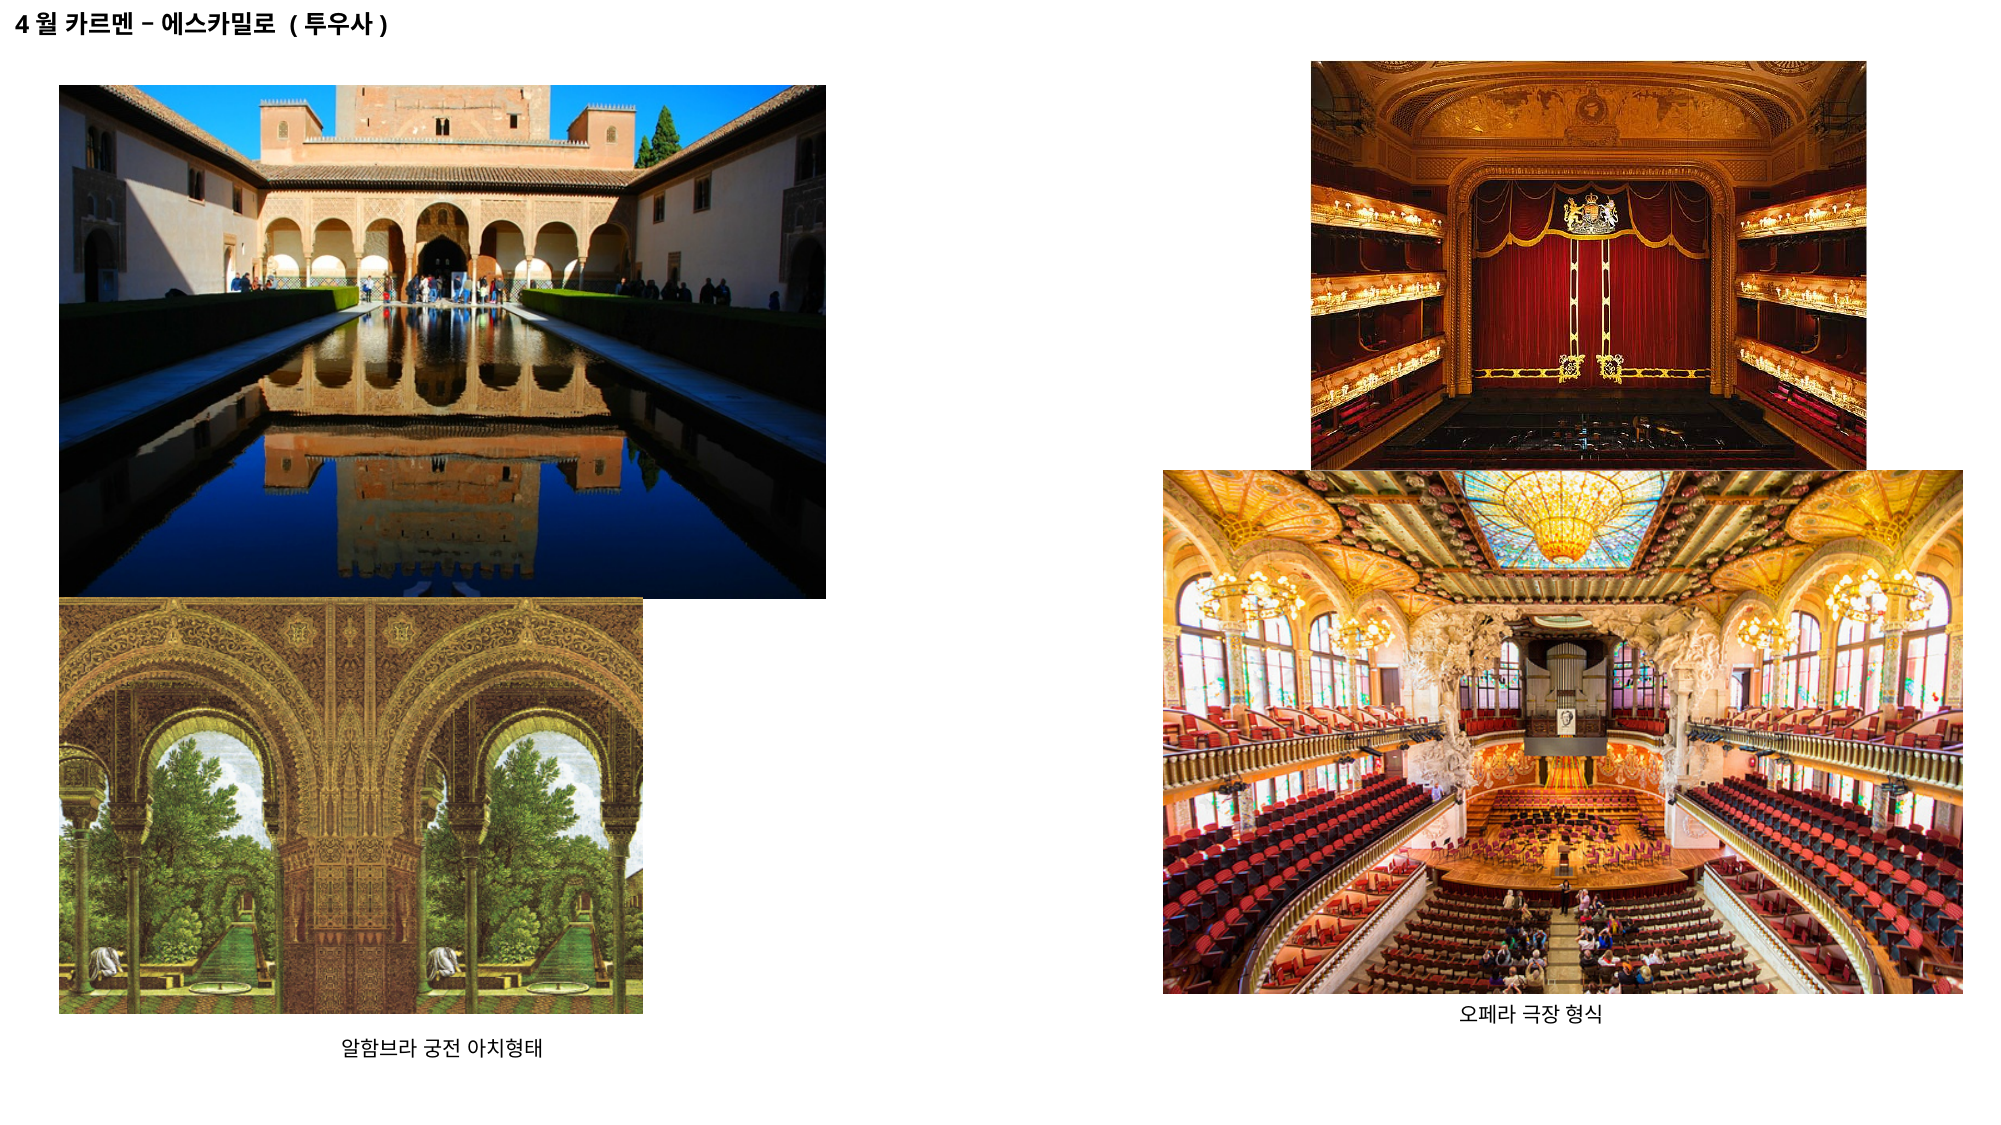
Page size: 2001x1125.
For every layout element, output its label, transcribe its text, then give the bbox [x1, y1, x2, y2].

text_box 알함브라 궁전 아치형태 [326, 1028, 559, 1068]
text_box 오페라 극장 형식 [1444, 994, 1619, 1034]
picture [1163, 60, 1964, 994]
text_box 4월 카르멘 – 에스카밀로 (투우사) [0, 0, 2000, 50]
picture [59, 85, 826, 1014]
